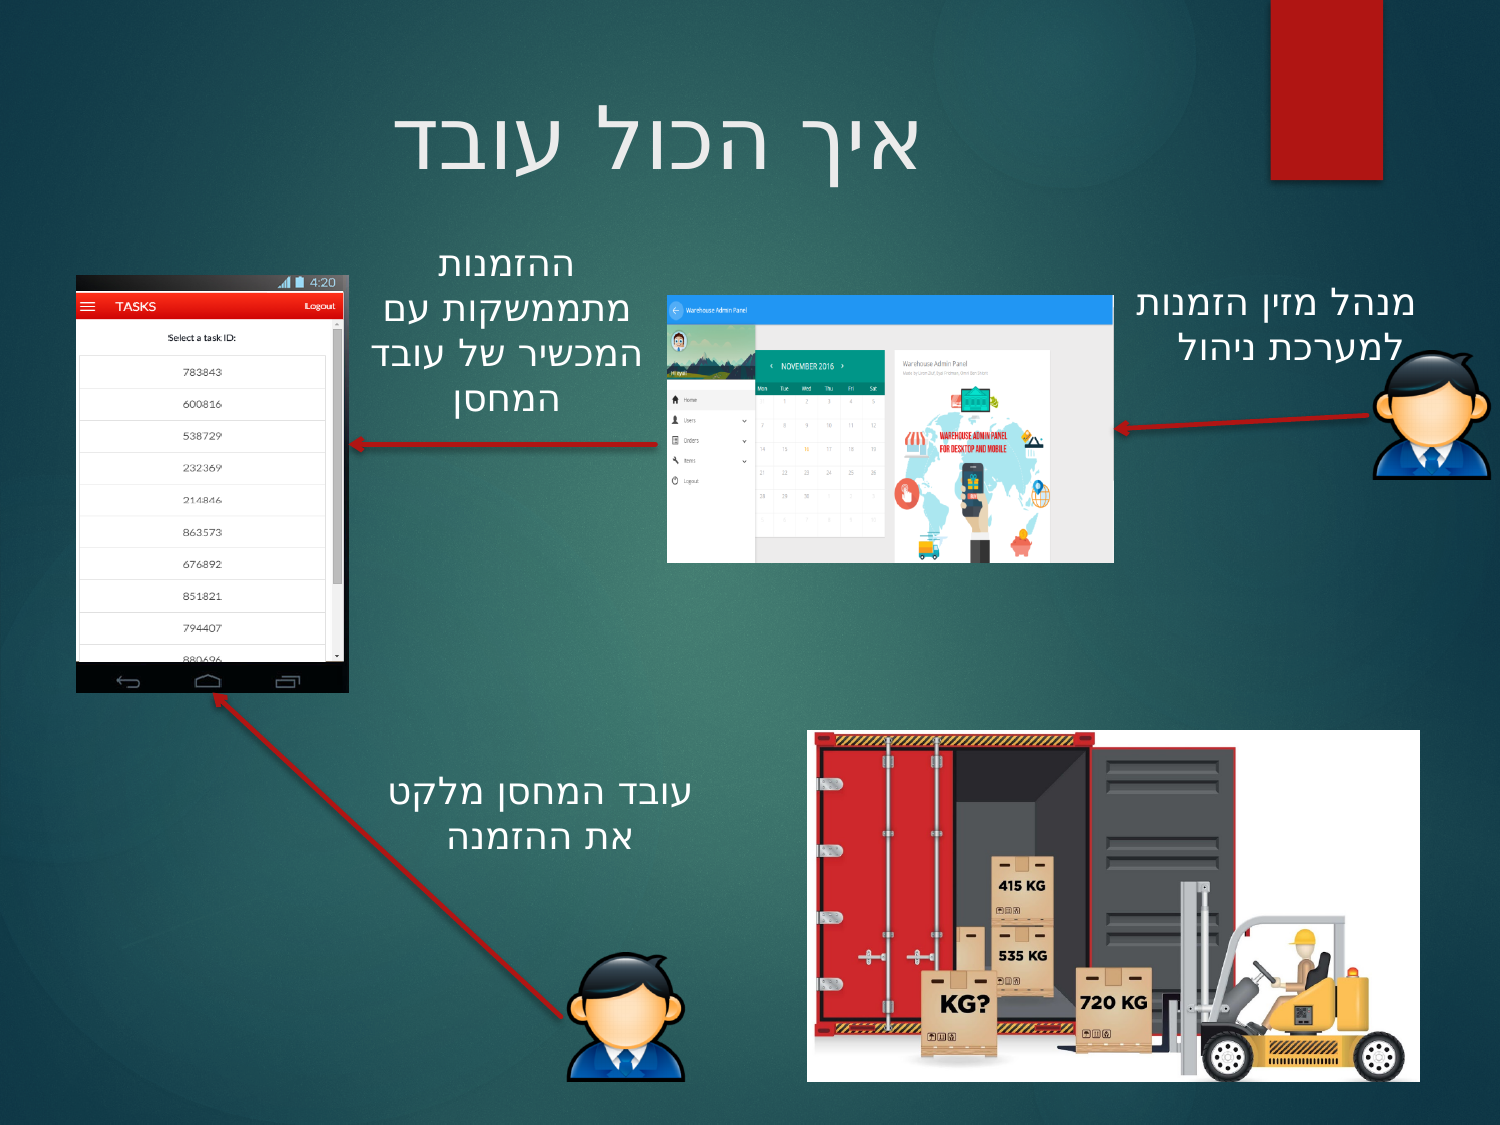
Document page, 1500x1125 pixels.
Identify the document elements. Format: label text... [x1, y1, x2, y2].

text_box ההזמנות מתממשקות עם המכשיר של עובד המחסן [340, 231, 673, 427]
title איך הכול עובד [79, 74, 1237, 293]
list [667, 295, 1114, 563]
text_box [212, 692, 562, 1017]
picture [1366, 350, 1497, 481]
text_box מנהל מזין הזמנות למערכת ניהול [1099, 270, 1432, 376]
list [76, 275, 349, 693]
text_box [1113, 415, 1368, 430]
picture [806, 730, 1420, 1082]
text_box עובד המחסן מלקט את ההזמנה [567, 759, 709, 865]
picture [560, 952, 691, 1082]
